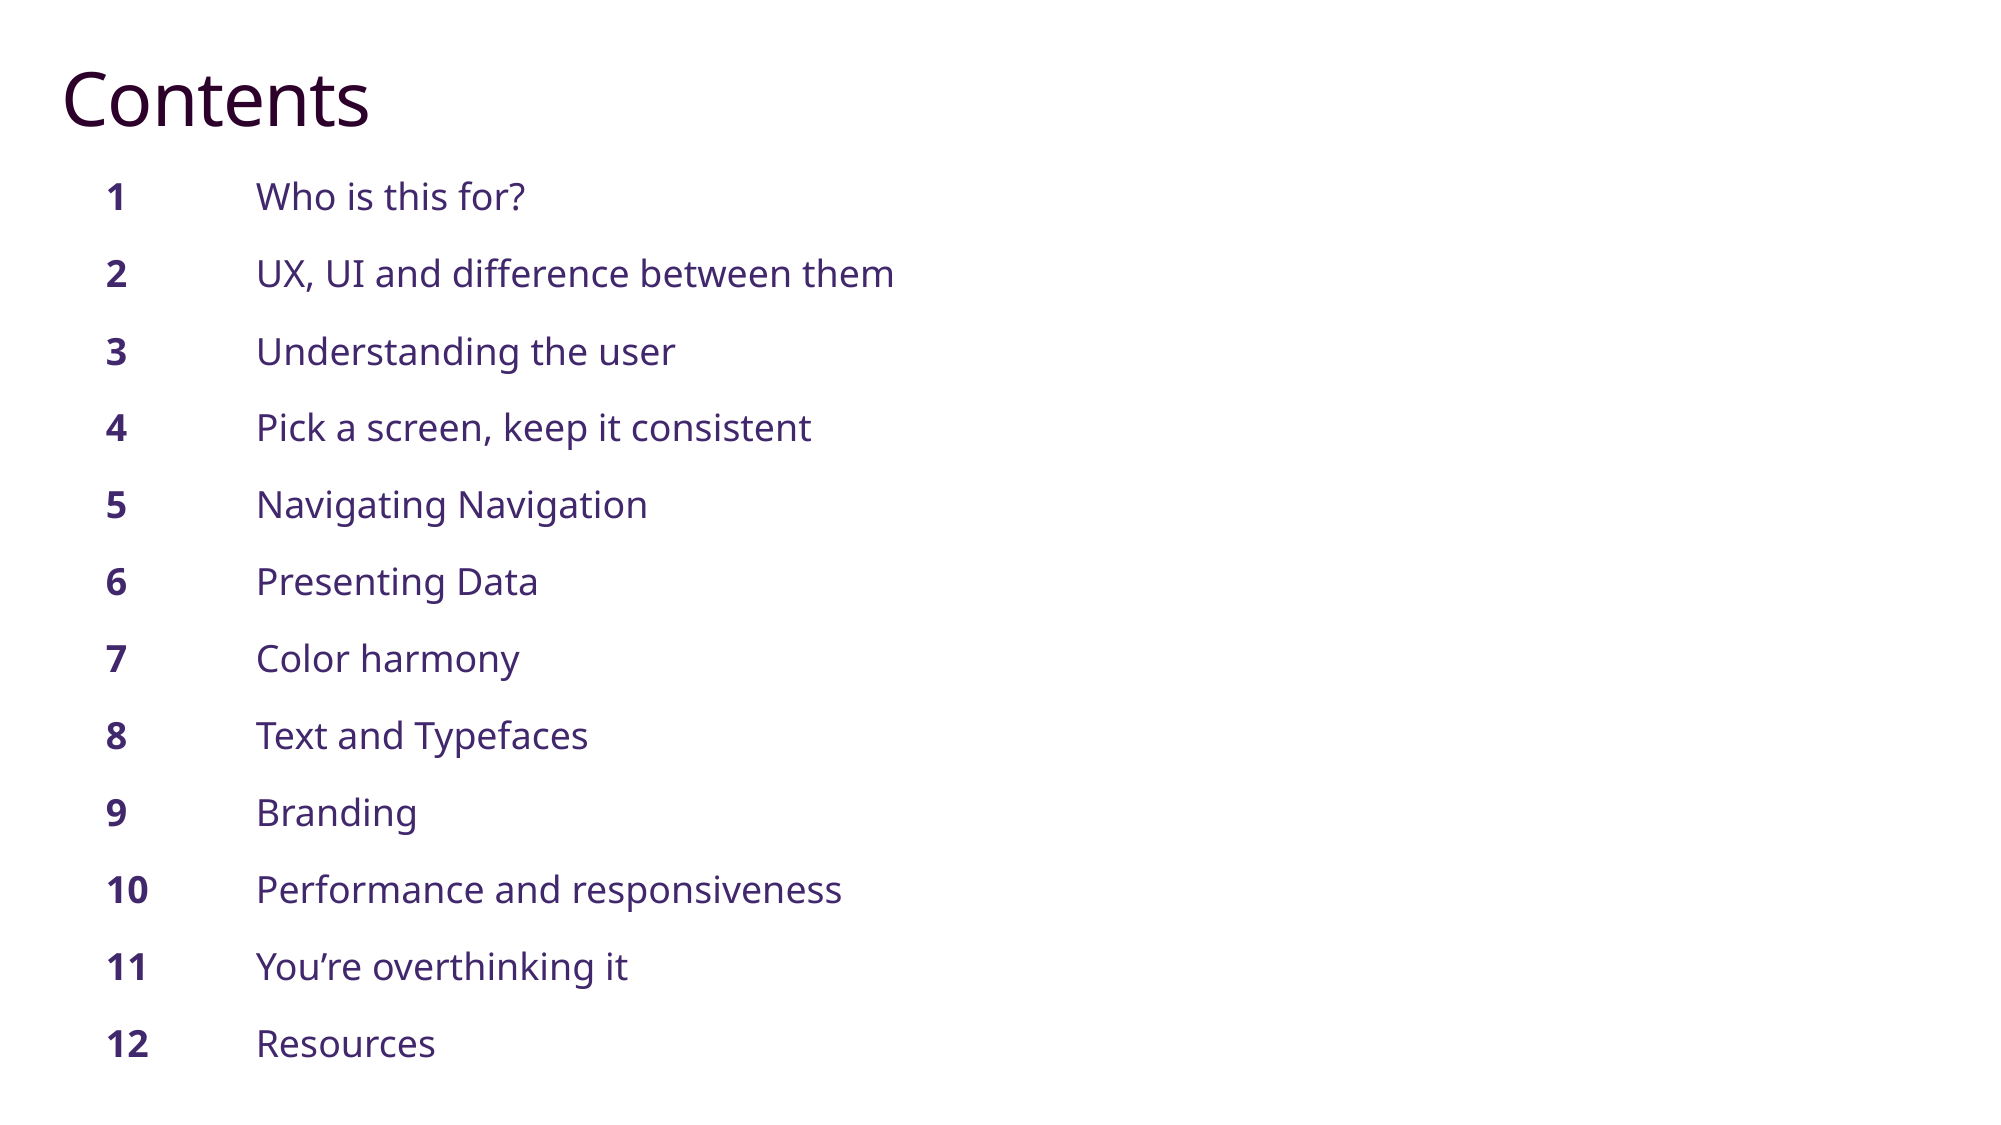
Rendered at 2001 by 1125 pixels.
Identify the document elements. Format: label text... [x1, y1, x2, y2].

text_box 12 Resources [105, 1020, 908, 1066]
text_box 7 Color harmony [105, 635, 711, 681]
text_box 11 You’re overthinking it [105, 943, 908, 989]
text_box 1 Who is this for? [105, 173, 546, 219]
text_box 3 Understanding the user [105, 327, 695, 373]
title Contents [61, 51, 1562, 143]
text_box 5 Navigating Navigation [105, 481, 691, 527]
text_box 4 Pick a screen, keep it consistent [105, 404, 853, 450]
text_box 8 Text and Typefaces [105, 712, 908, 758]
text_box 10 Performance and responsiveness [105, 866, 898, 912]
text_box 2 UX, UI and difference between them [105, 250, 931, 296]
text_box 6 Presenting Data [105, 558, 650, 604]
text_box 9 Branding [105, 789, 425, 835]
